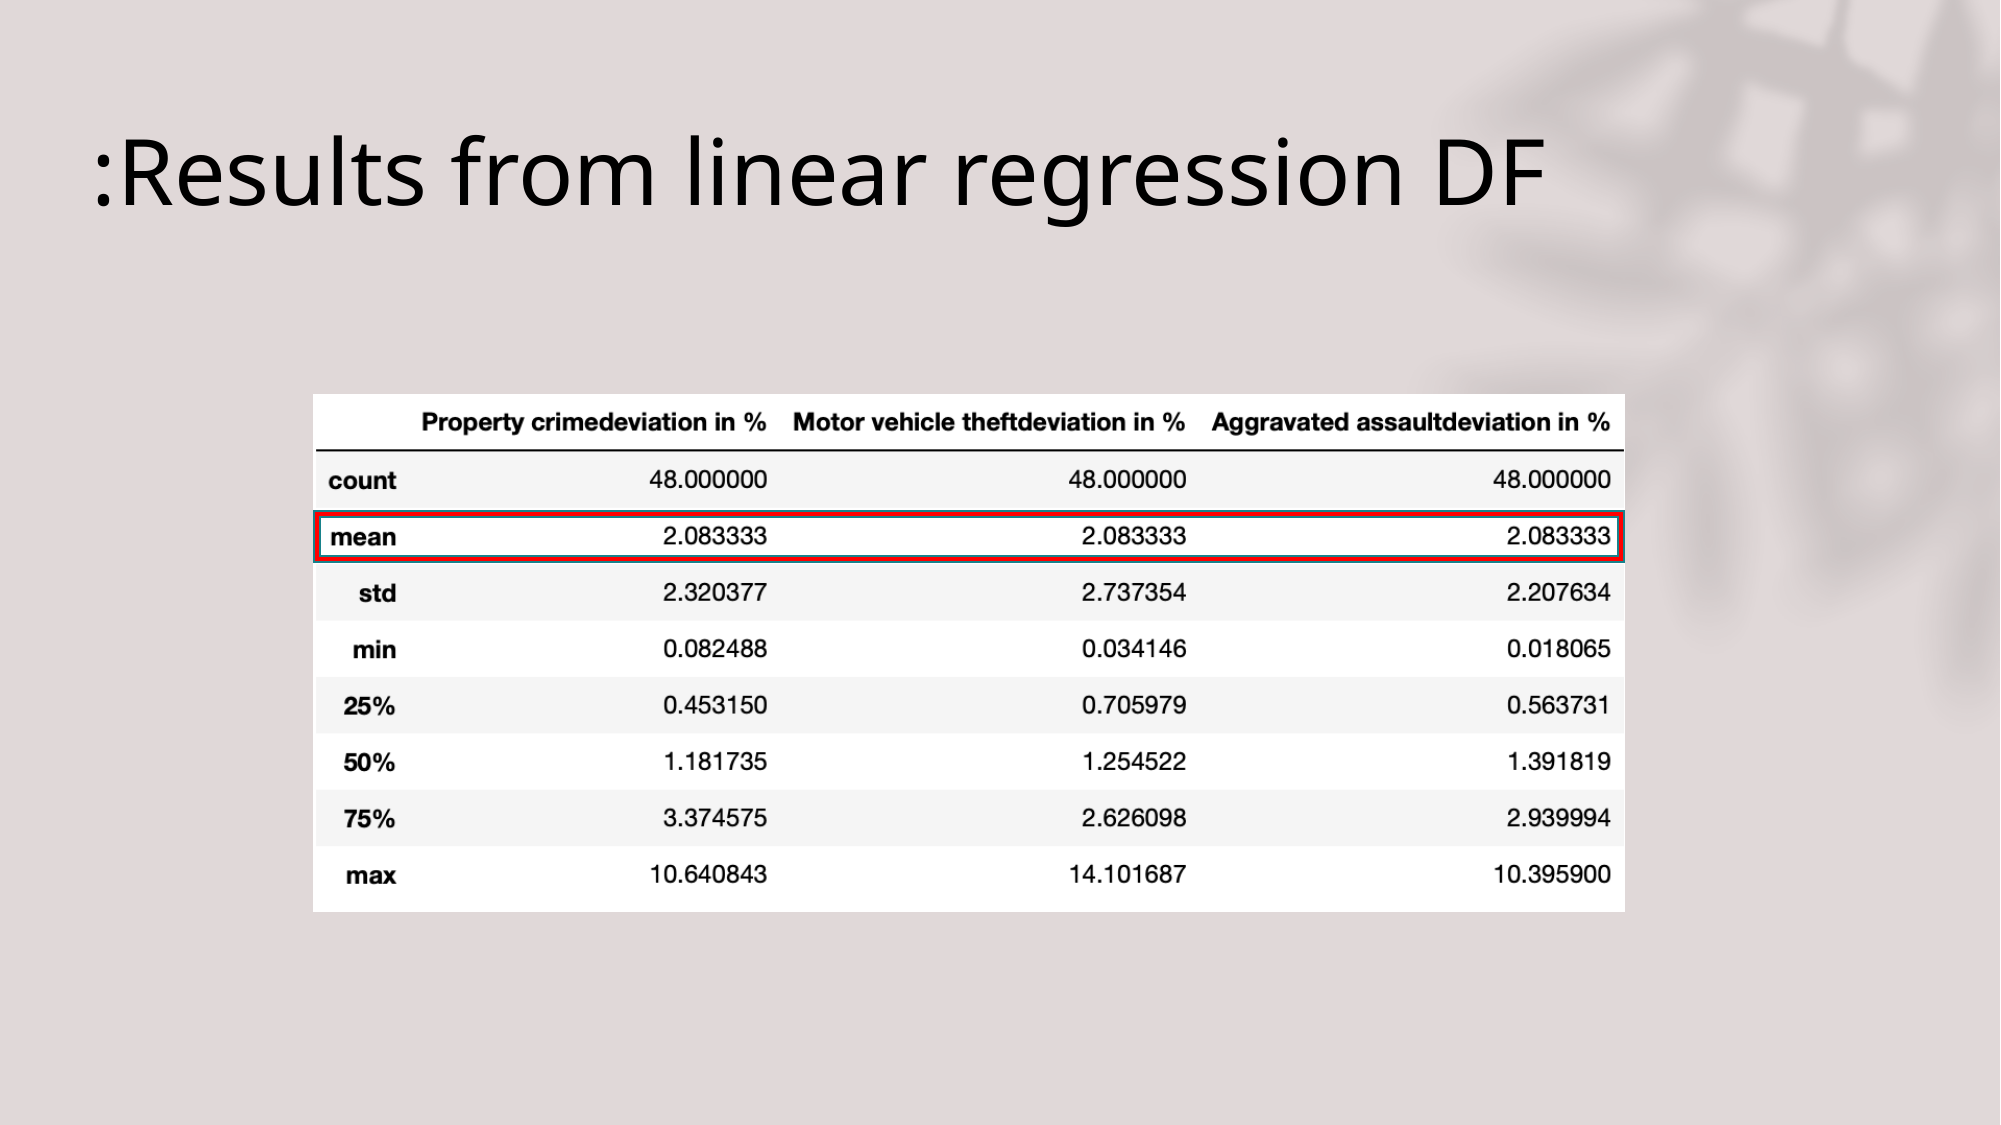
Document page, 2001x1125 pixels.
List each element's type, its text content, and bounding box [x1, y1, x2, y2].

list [313, 394, 1624, 912]
title Results from linear regression DF: [75, 60, 1863, 278]
